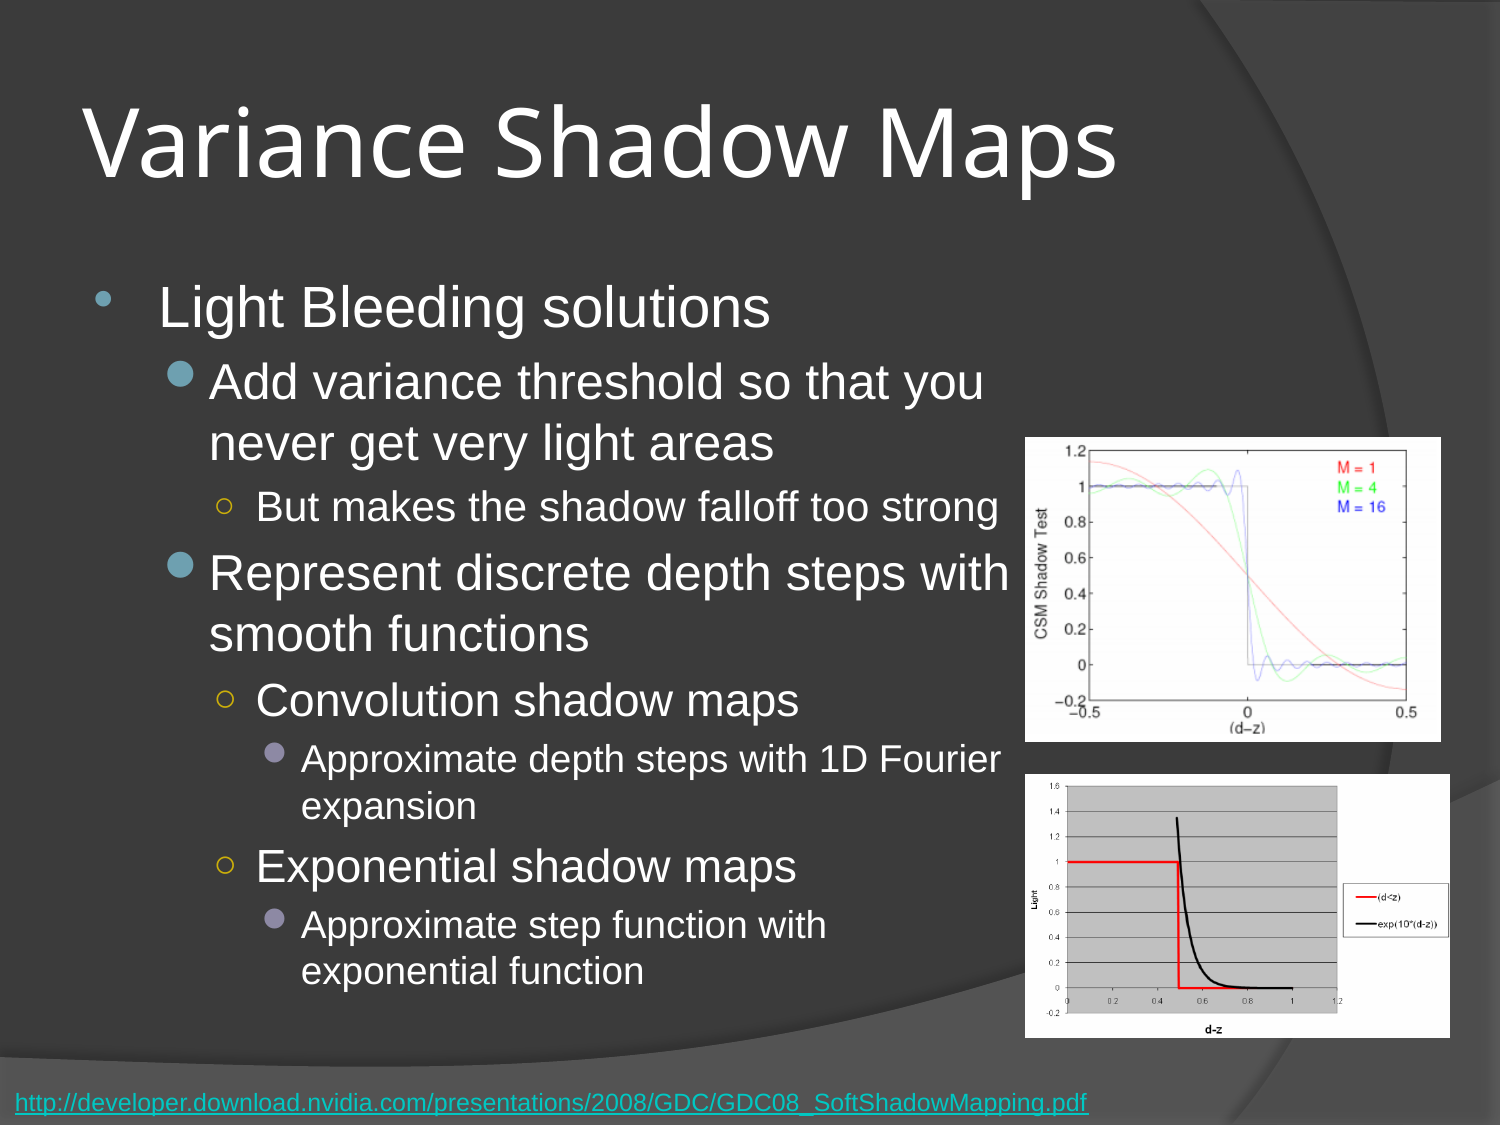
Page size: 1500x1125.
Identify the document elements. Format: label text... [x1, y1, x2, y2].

picture [1024, 437, 1441, 742]
picture [1024, 774, 1451, 1038]
list Light Bleeding solutions Add variance threshold so that you never get very light areas But makes the shadow falloff too strong Represent discrete depth steps with smooth functions Convolution shadow maps Approximate depth steps with 1D Fourier expansion Exponential shadow maps Approximate step function with exponential function [75, 262, 1050, 1005]
title Variance Shadow Maps [75, 45, 1300, 233]
text_box http://developer.download.nvidia.com/presentations/2008/GDC/GDC08_SoftShadowMapping.pdf [0, 1079, 1238, 1125]
